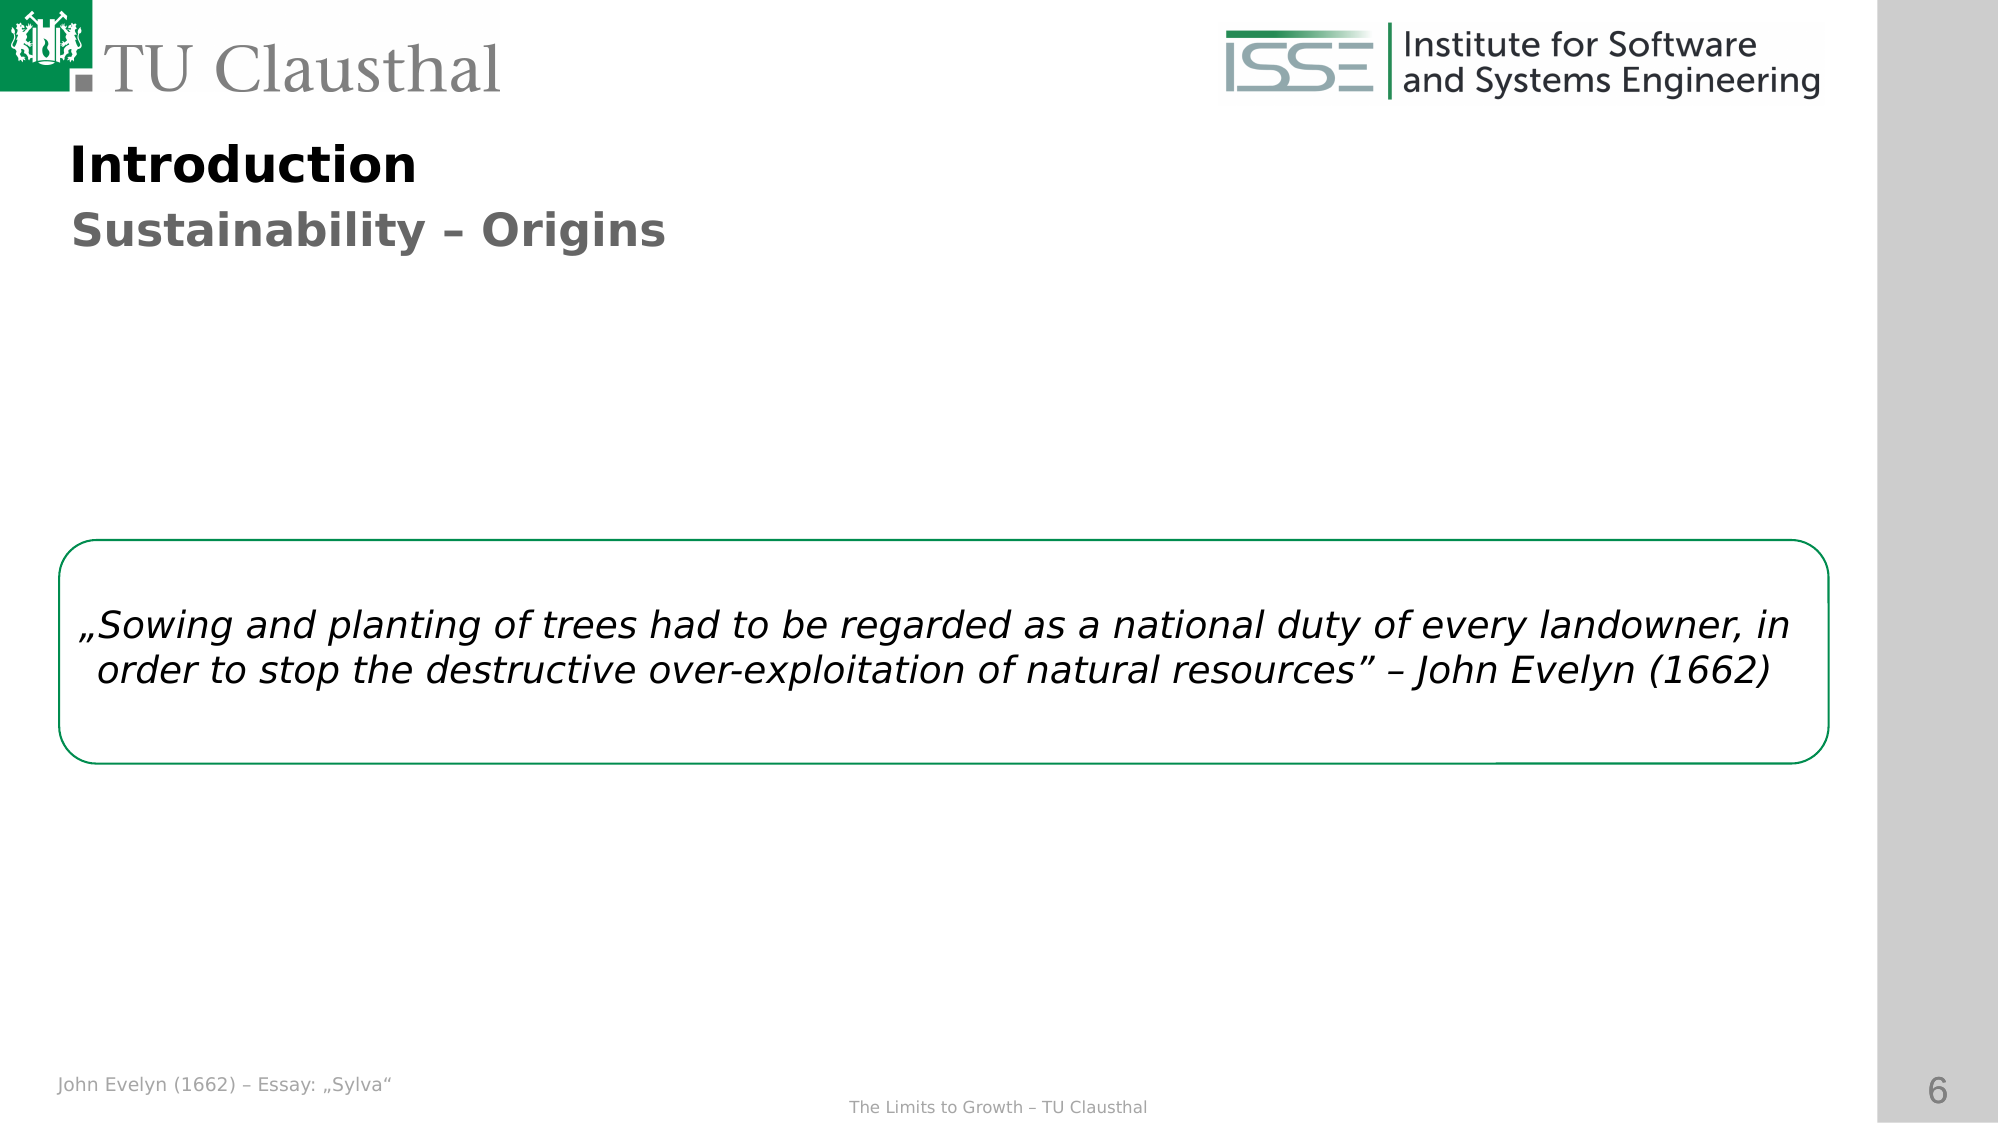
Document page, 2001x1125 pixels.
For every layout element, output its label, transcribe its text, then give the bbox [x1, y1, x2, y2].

text_box John Evelyn (1662) – Essay: „Sylva“ [43, 1065, 1814, 1103]
picture [0, 0, 500, 92]
text_box „Sowing and planting of trees had to be regarded as a national duty of every landowner, in order to stop the destructive over-exploitation of natural resources” – John Evelyn (1662) [54, 207, 1817, 1033]
text_box [58, 538, 1830, 765]
text_box Introduction [54, 125, 1817, 206]
picture [1218, 22, 1825, 106]
text_box Sustainability – Origins [70, 188, 1769, 269]
